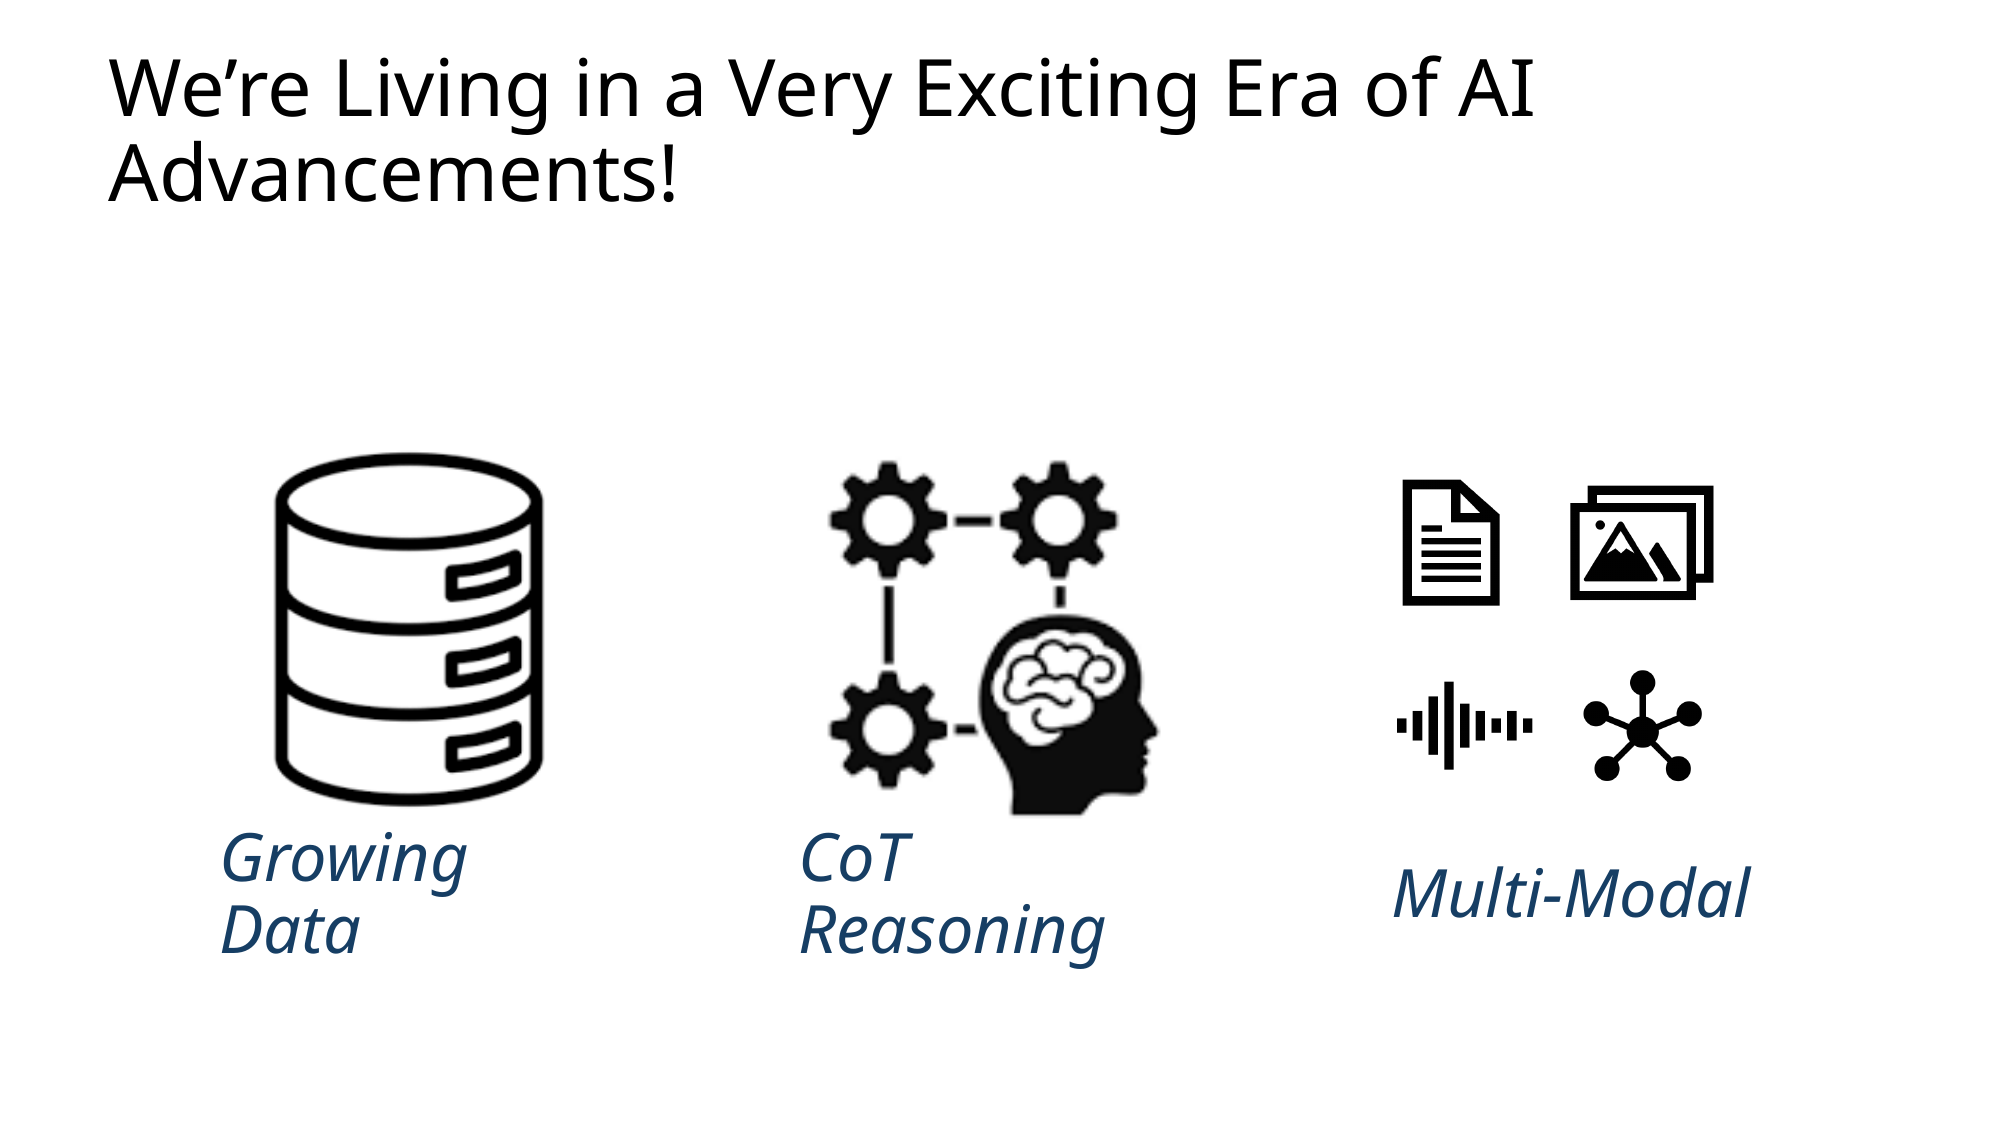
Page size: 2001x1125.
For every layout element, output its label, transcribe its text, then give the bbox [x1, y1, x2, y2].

picture [1567, 464, 1719, 616]
picture [1389, 649, 1541, 801]
text_box CoT Reasoning [783, 824, 1223, 968]
picture [196, 417, 623, 843]
picture [1375, 466, 1527, 618]
picture [786, 426, 1183, 853]
picture [1567, 649, 1719, 801]
text_box Growing Data [204, 824, 644, 968]
title We’re Living in a Very Exciting Era of AI Advancements! [93, 61, 1947, 205]
text_box Multi-Modal [1375, 824, 1815, 968]
